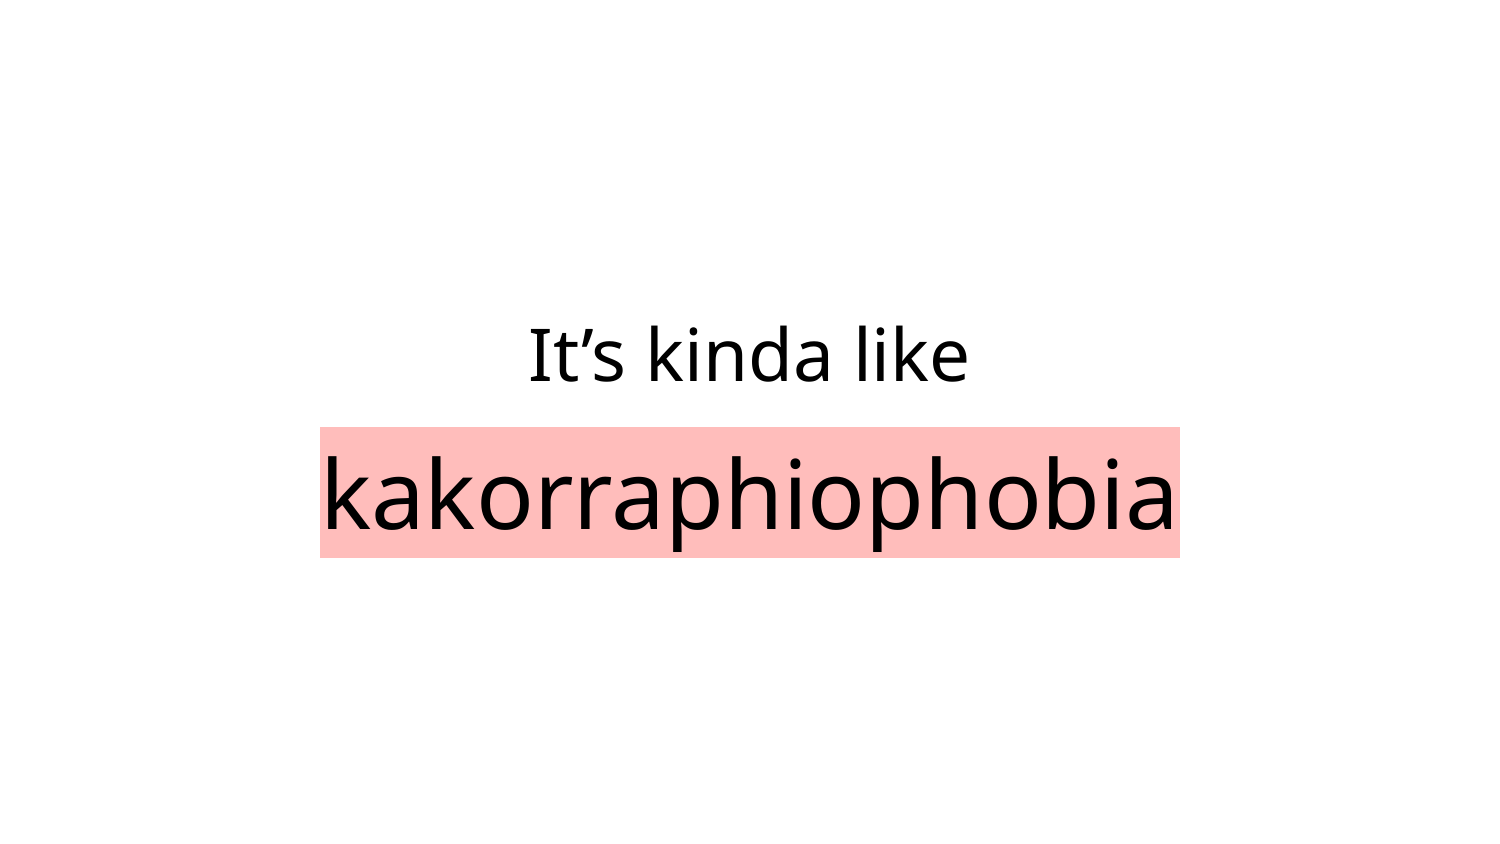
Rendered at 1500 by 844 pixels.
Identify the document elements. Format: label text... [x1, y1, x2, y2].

text_box It’s kinda like kakorraphiophobia [0, 0, 1500, 844]
